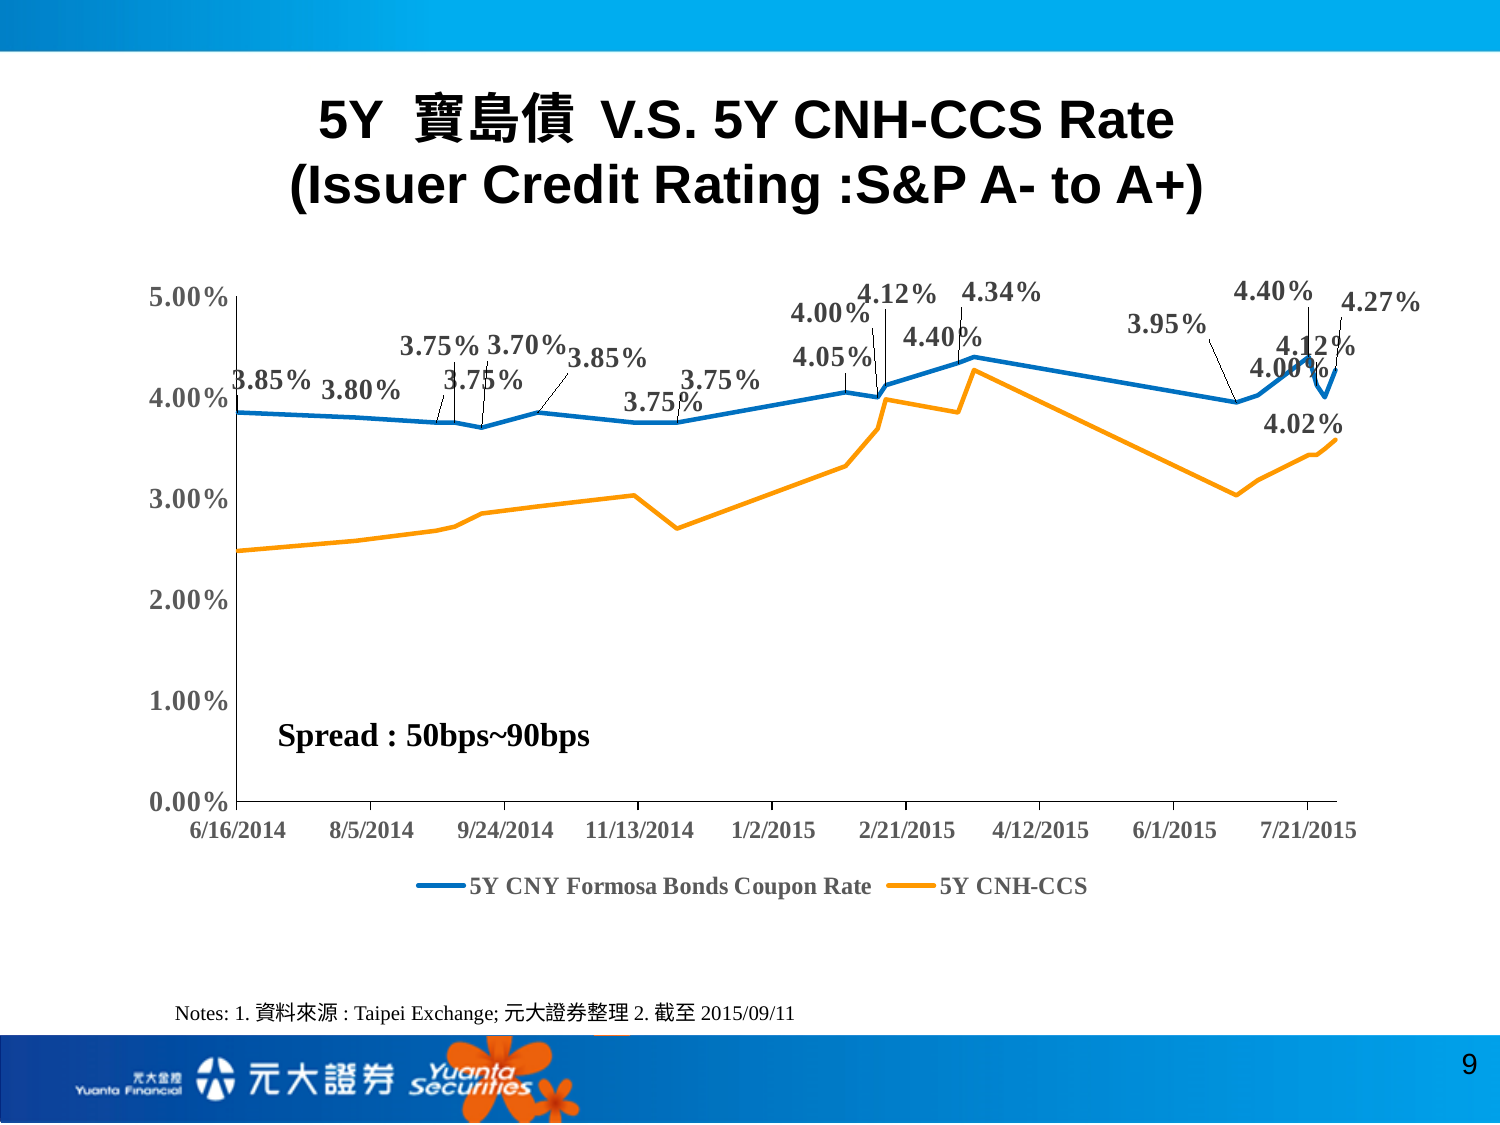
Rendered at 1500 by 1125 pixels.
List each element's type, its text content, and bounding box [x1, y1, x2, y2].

picture [0, 0, 1500, 1125]
chart [123, 266, 1424, 906]
text_box Notes: 1.資料來源: Taipei Exchange;元大證券整理2.截至2015/09/11 [174, 999, 1049, 1036]
text_box 5Y 寶島債 V.S. 5Y CNH-CCS Rate (Issuer Credit Rating :S&P A- to A+) [0, 77, 1498, 194]
